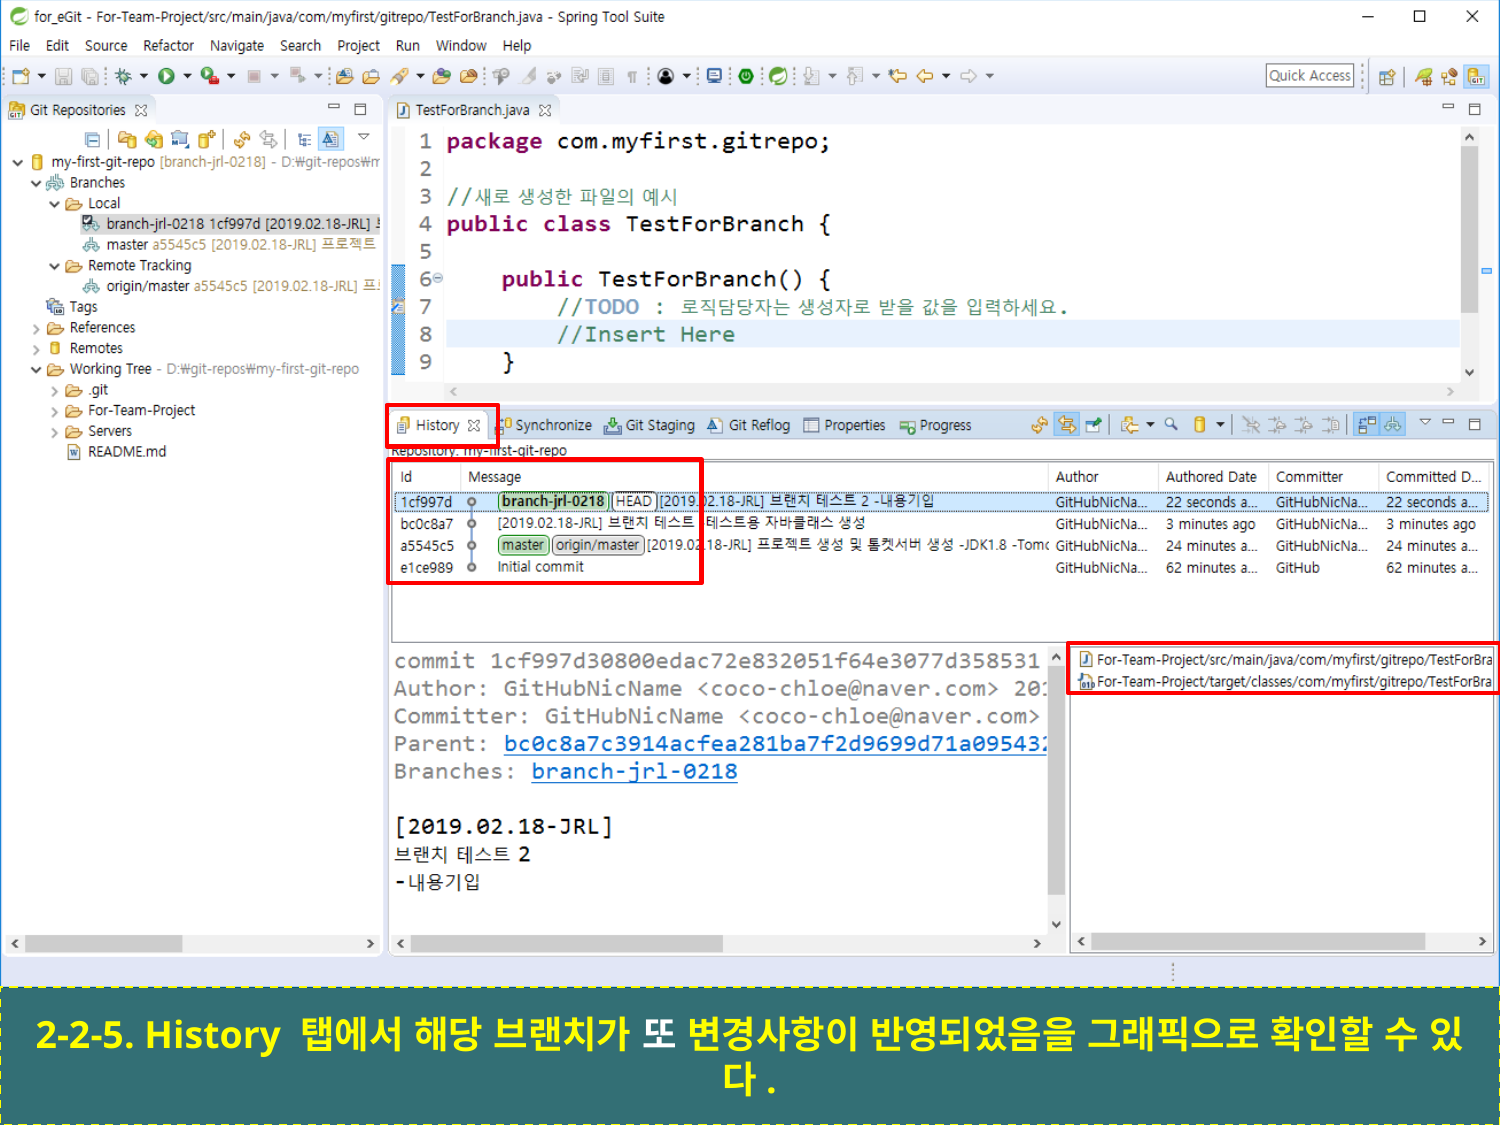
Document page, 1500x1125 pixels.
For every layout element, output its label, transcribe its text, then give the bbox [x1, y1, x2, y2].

text_box 2-2-5. History 탭에서 해당 브랜치가 또 변경사항이 반영되었음을 그래픽으로 확인할 수 있다. [0, 994, 1500, 1125]
picture [0, 0, 1500, 988]
